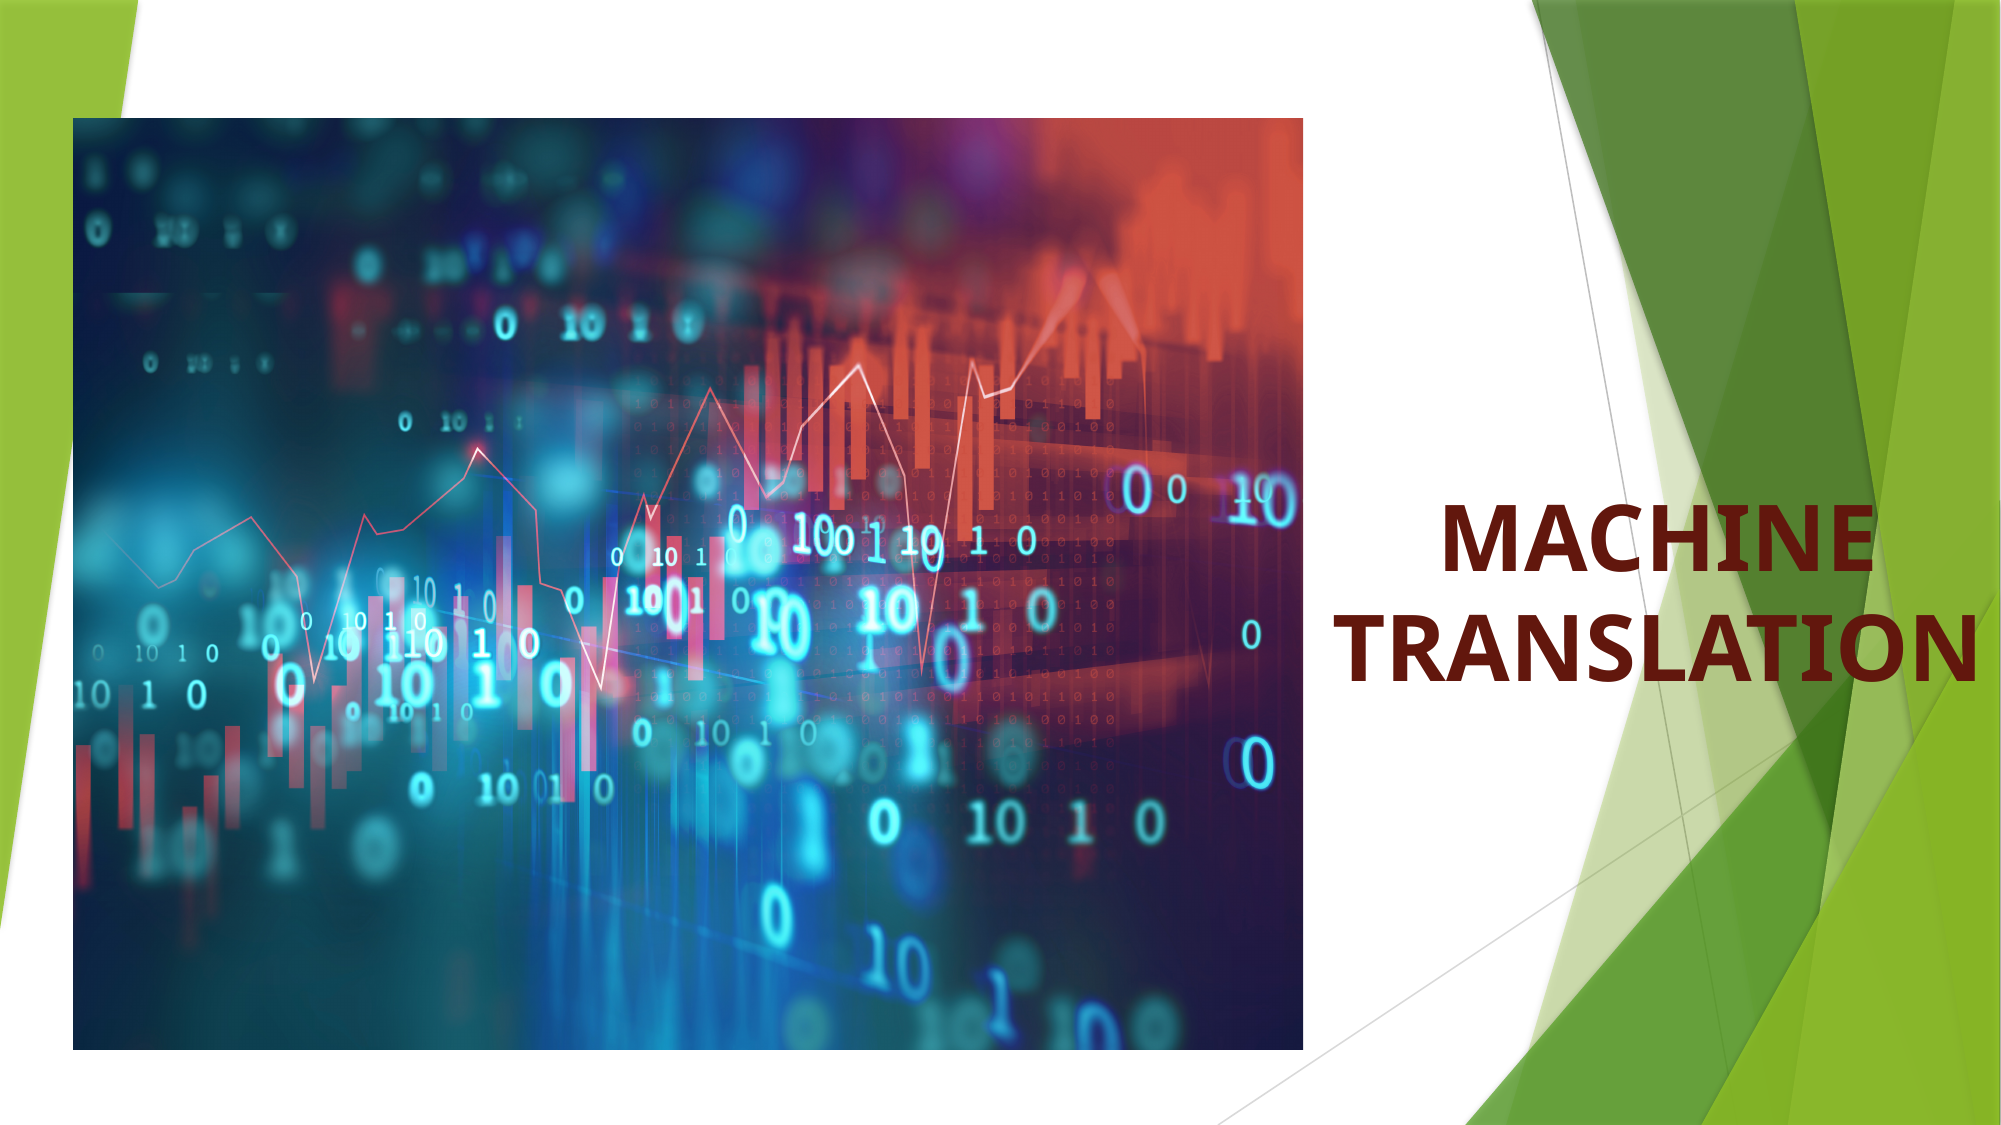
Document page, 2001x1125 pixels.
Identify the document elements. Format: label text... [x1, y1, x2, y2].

title MACHINE TRANSLATION [1316, 365, 2000, 708]
picture [72, 118, 1304, 1051]
